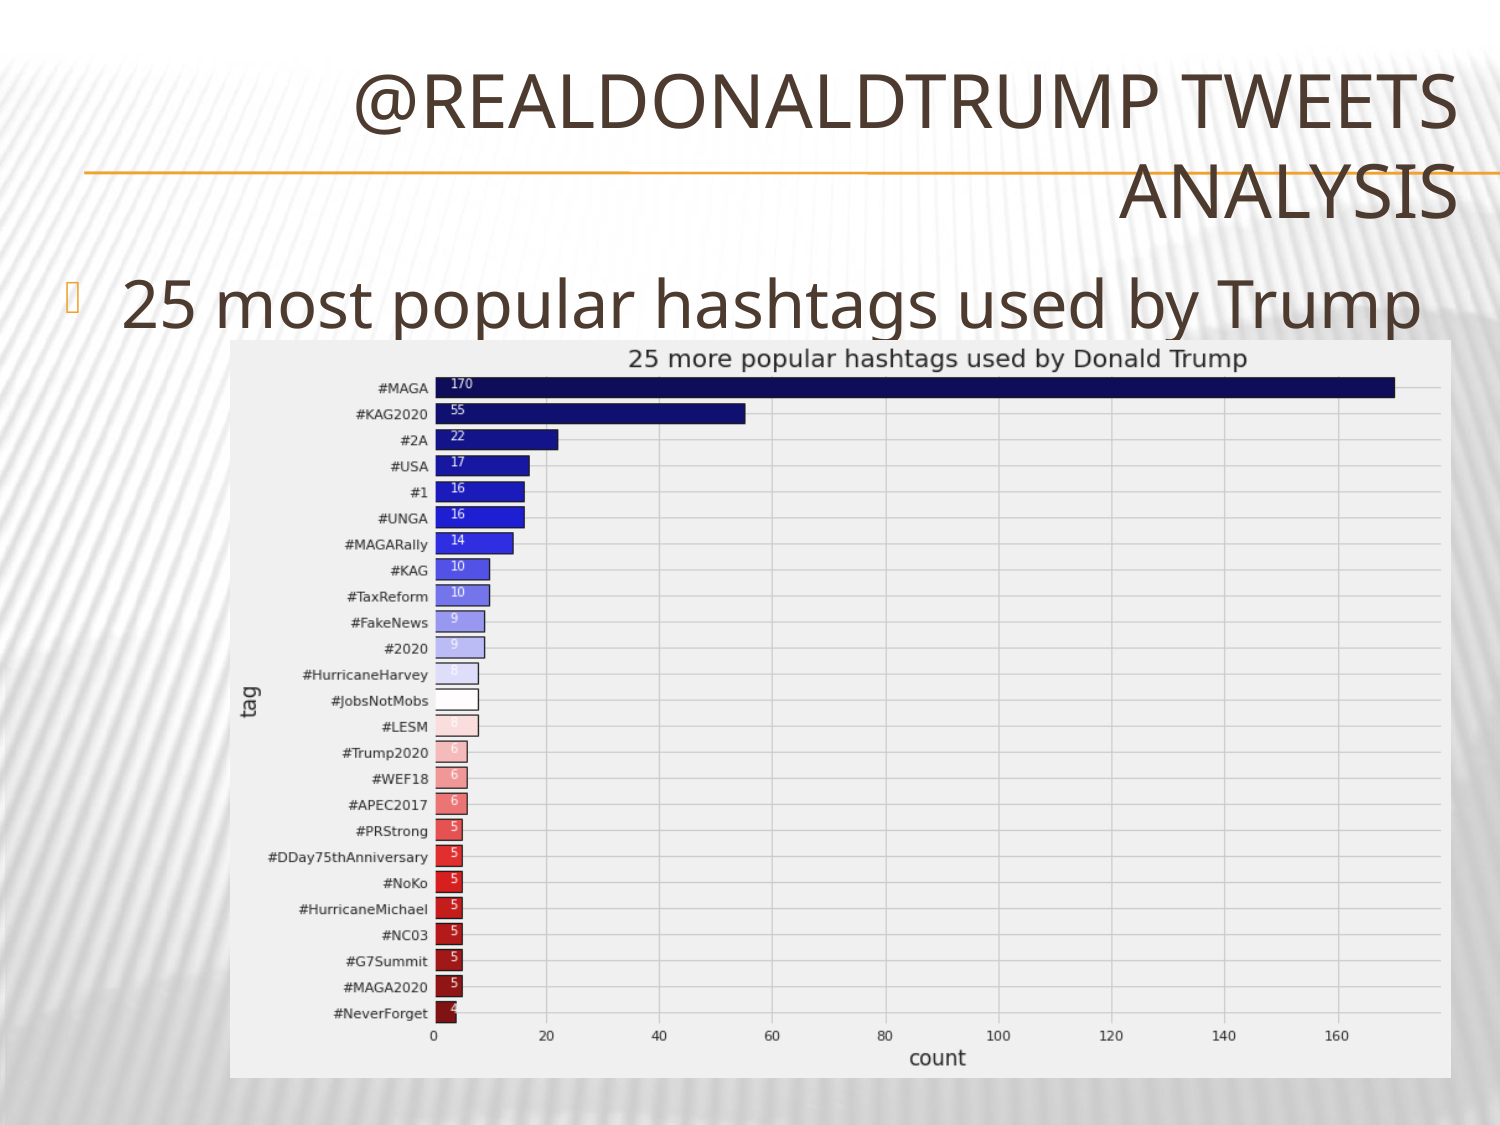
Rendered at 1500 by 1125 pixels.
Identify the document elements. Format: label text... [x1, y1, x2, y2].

title @REALDonaldtrump tweets analysis [50, 75, 1475, 213]
list 25 most popular hashtags used by Trump [50, 254, 1475, 998]
picture [229, 340, 1451, 1078]
